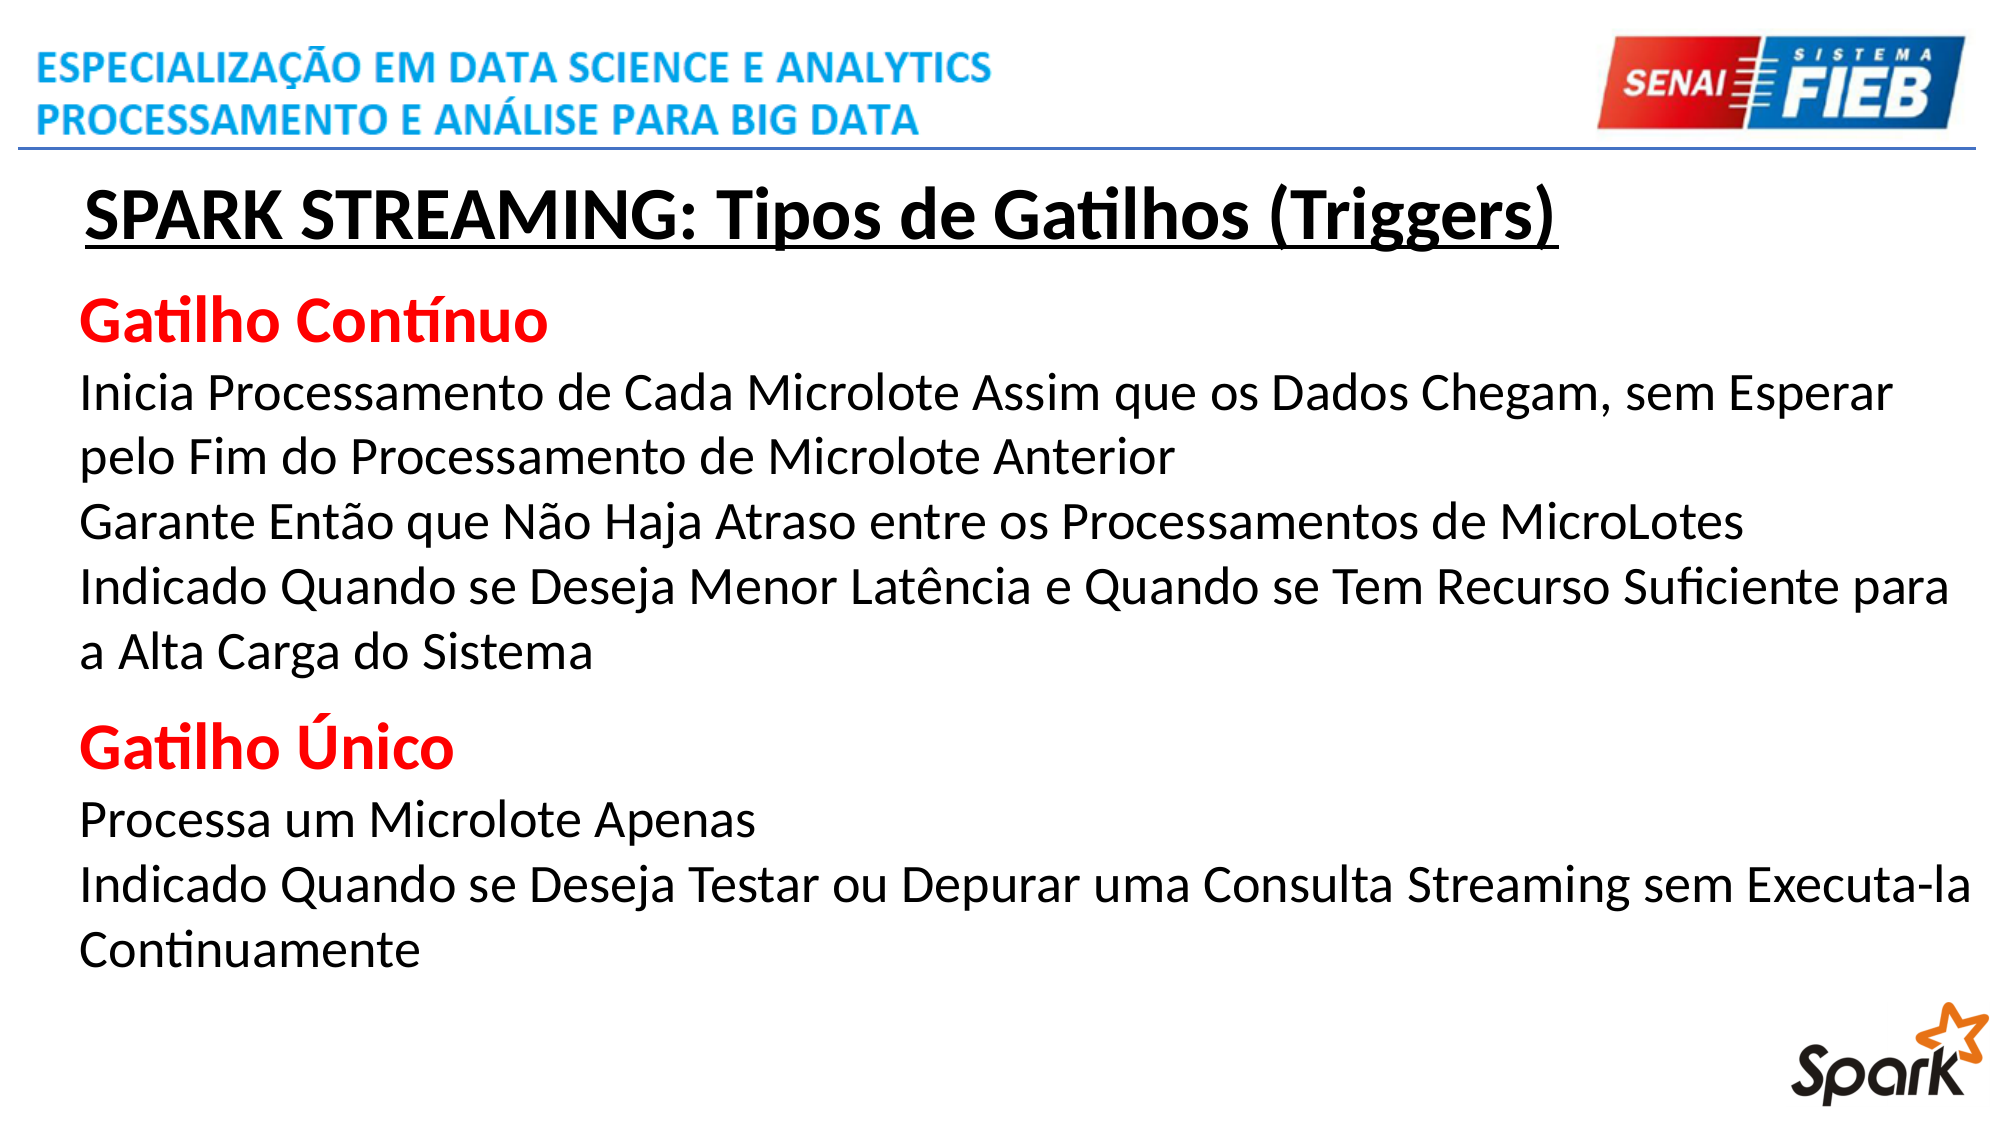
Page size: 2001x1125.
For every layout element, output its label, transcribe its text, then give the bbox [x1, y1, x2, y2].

picture [32, 46, 995, 89]
picture [32, 95, 922, 143]
picture [1786, 1002, 1990, 1107]
picture [1587, 13, 1976, 145]
text_box SPARK STREAMING: Tipos de Gatilhos (Triggers) [70, 157, 1819, 248]
text_box Gatilho Contínuo Inicia Processamento de Cada Microlote Assim que os Dados Chegam, sem Esperar pelo Fim do Processamento de Microlote Anterior Garante Então que Não Haja Atraso entre os Processamentos de MicroLotes Indicado Quando se Deseja Menor Latência e Quando se Tem Recurso Suficiente para a Alta Carga do Sistema Gatilho Único Processa um Microlote Apenas Indicado Quando se Deseja Testar ou Depurar uma Consulta Streaming sem Executa-la Continuamente [64, 248, 2000, 1006]
